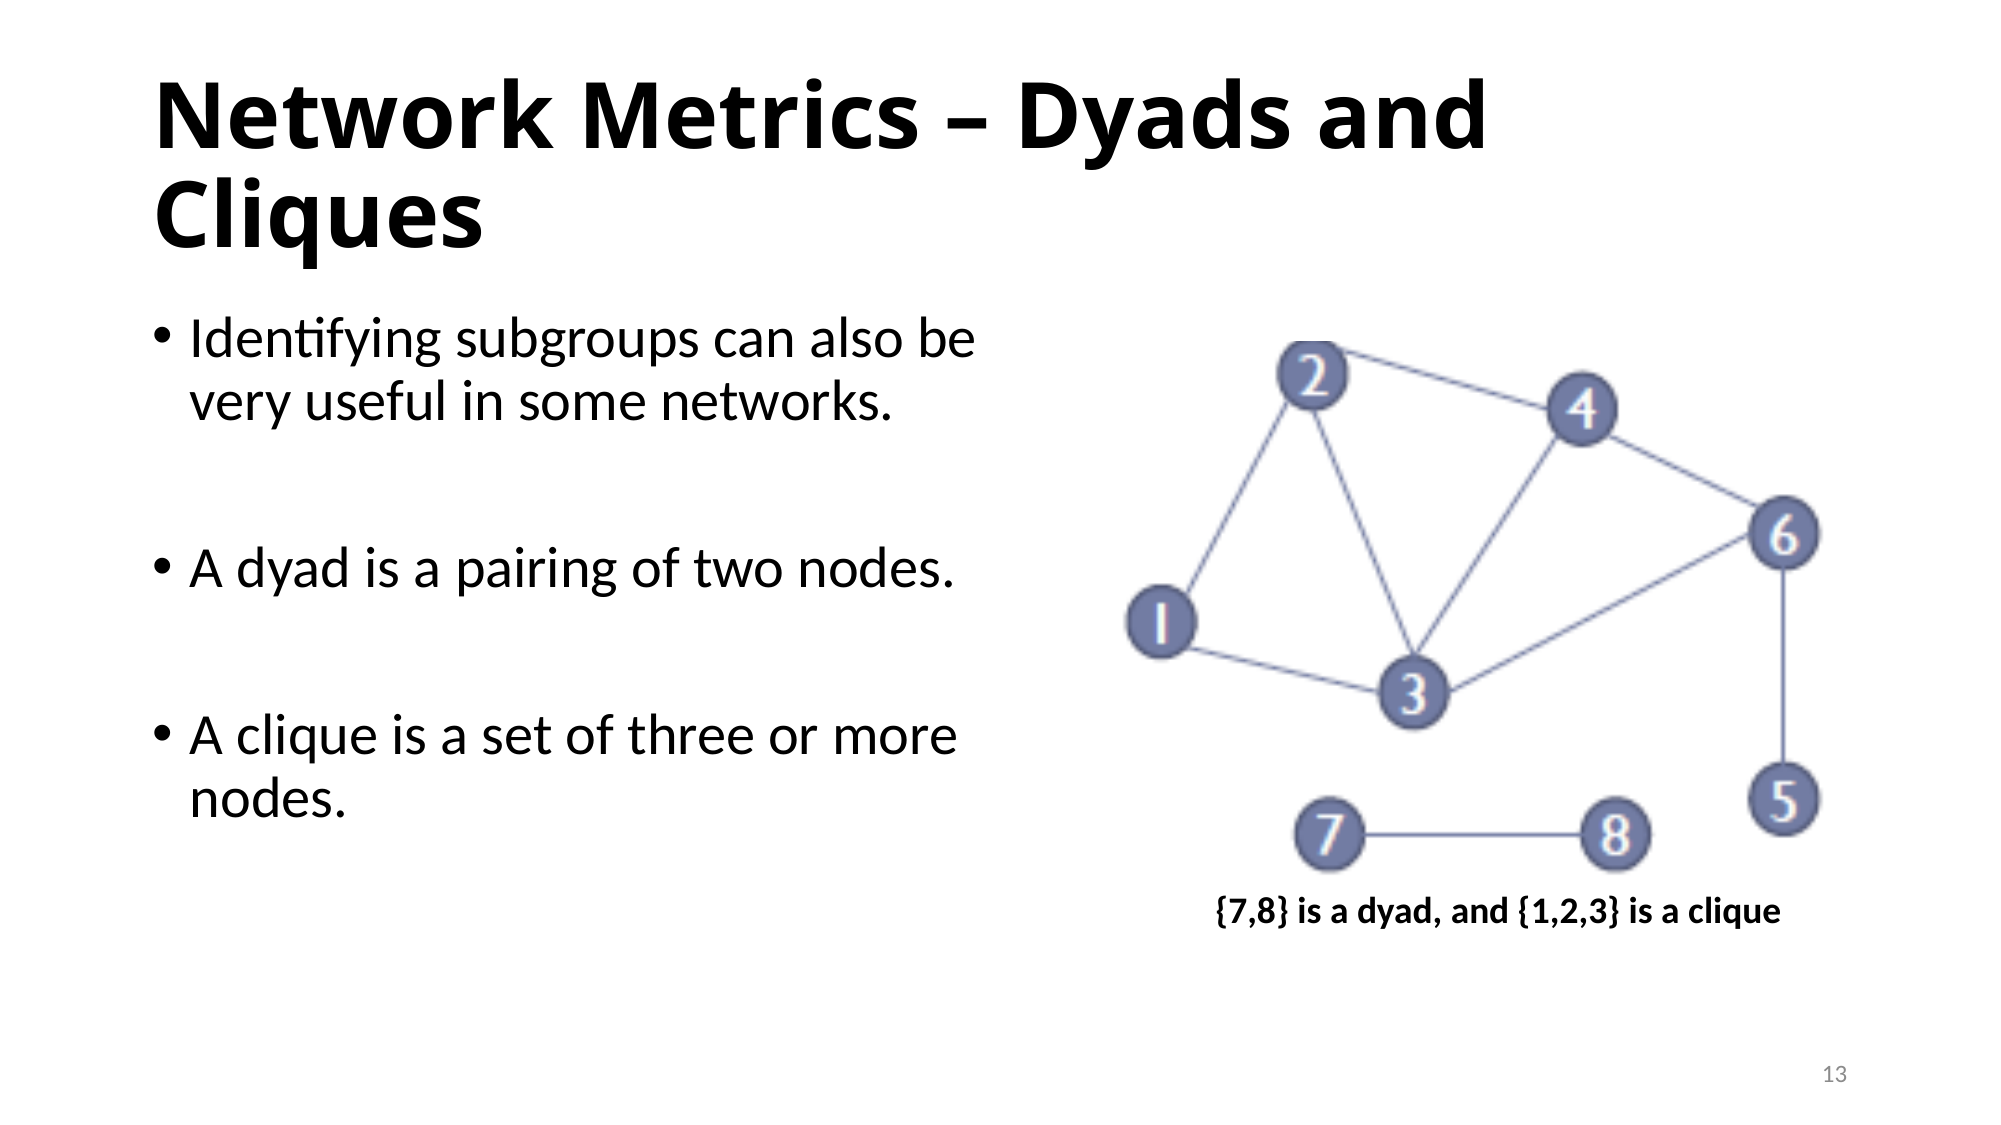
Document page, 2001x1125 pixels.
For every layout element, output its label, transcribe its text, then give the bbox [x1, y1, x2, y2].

slide_number 13 [1412, 1042, 1863, 1103]
text_box {7,8} is a dyad, and {1,2,3} is a clique [1200, 891, 1798, 939]
picture [1077, 341, 1868, 891]
title Network Metrics – Dyads and Cliques [137, 59, 1863, 278]
list Identifying subgroups can also be very useful in some networks. A dyad is a pairing of two nodes. A clique is a set of three or more nodes. [137, 299, 995, 1014]
